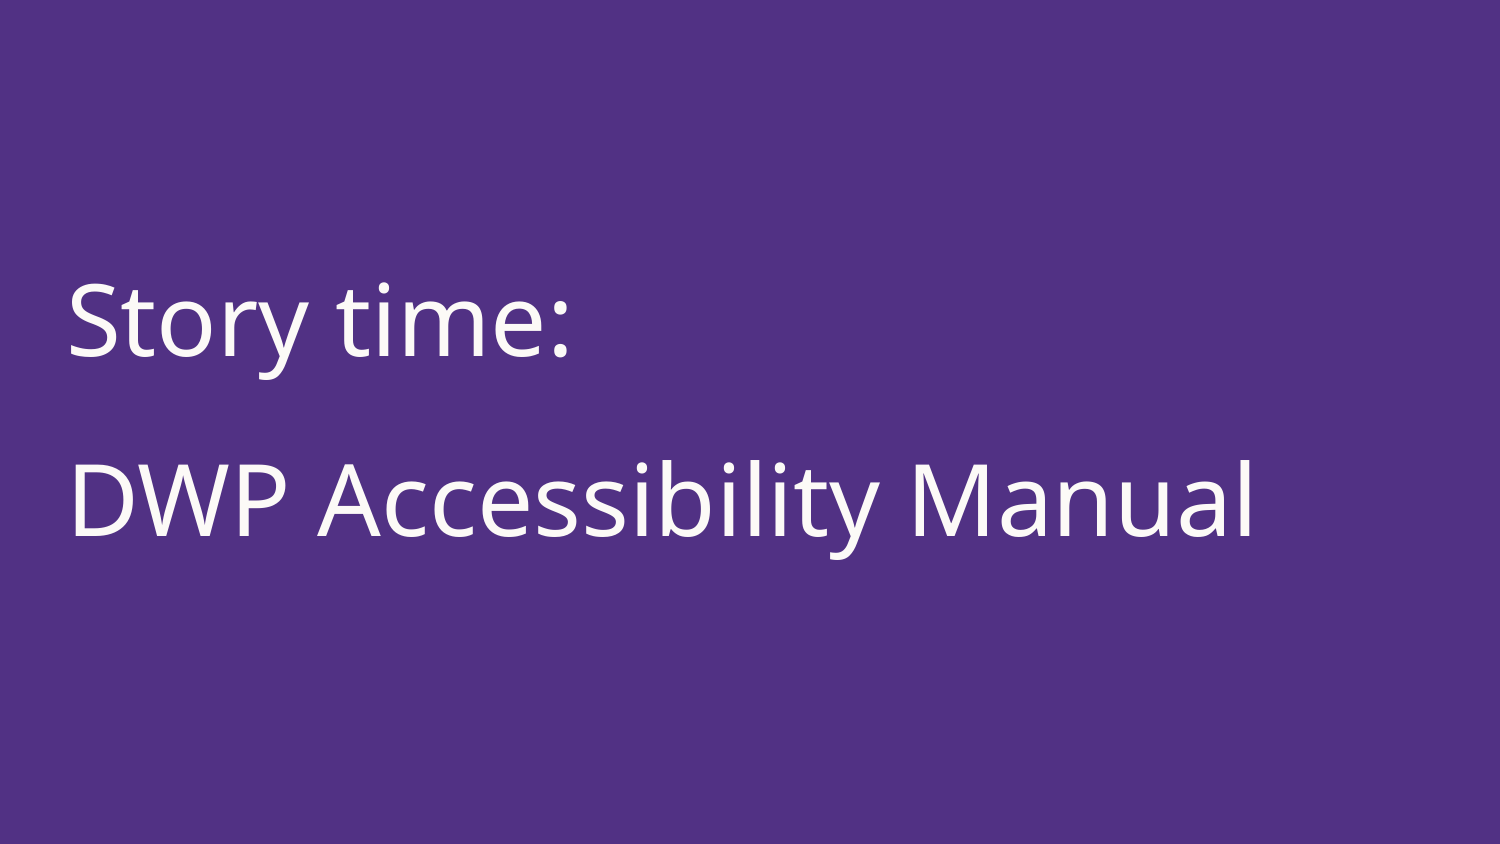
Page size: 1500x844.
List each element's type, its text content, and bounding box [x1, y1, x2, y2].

title Story time: DWP Accessibility Manual [51, 352, 1449, 491]
